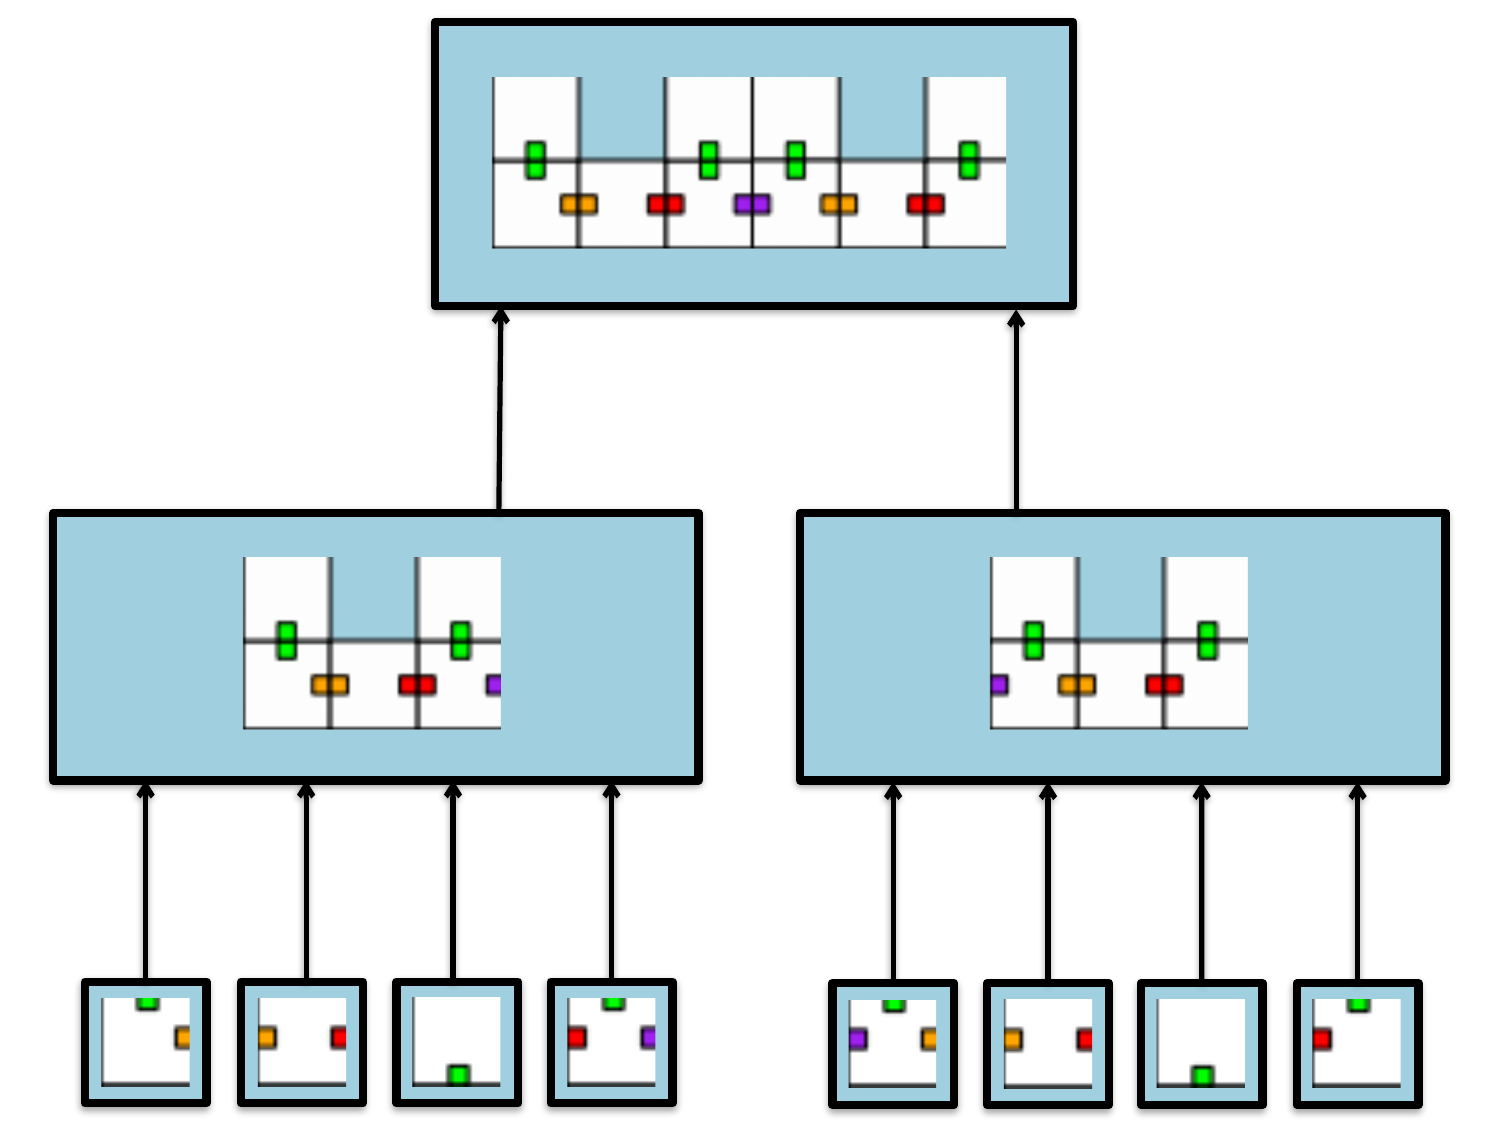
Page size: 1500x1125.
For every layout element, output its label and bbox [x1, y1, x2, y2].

text_box [53, 512, 699, 1104]
text_box [799, 512, 1446, 1106]
text_box [434, 21, 1074, 514]
